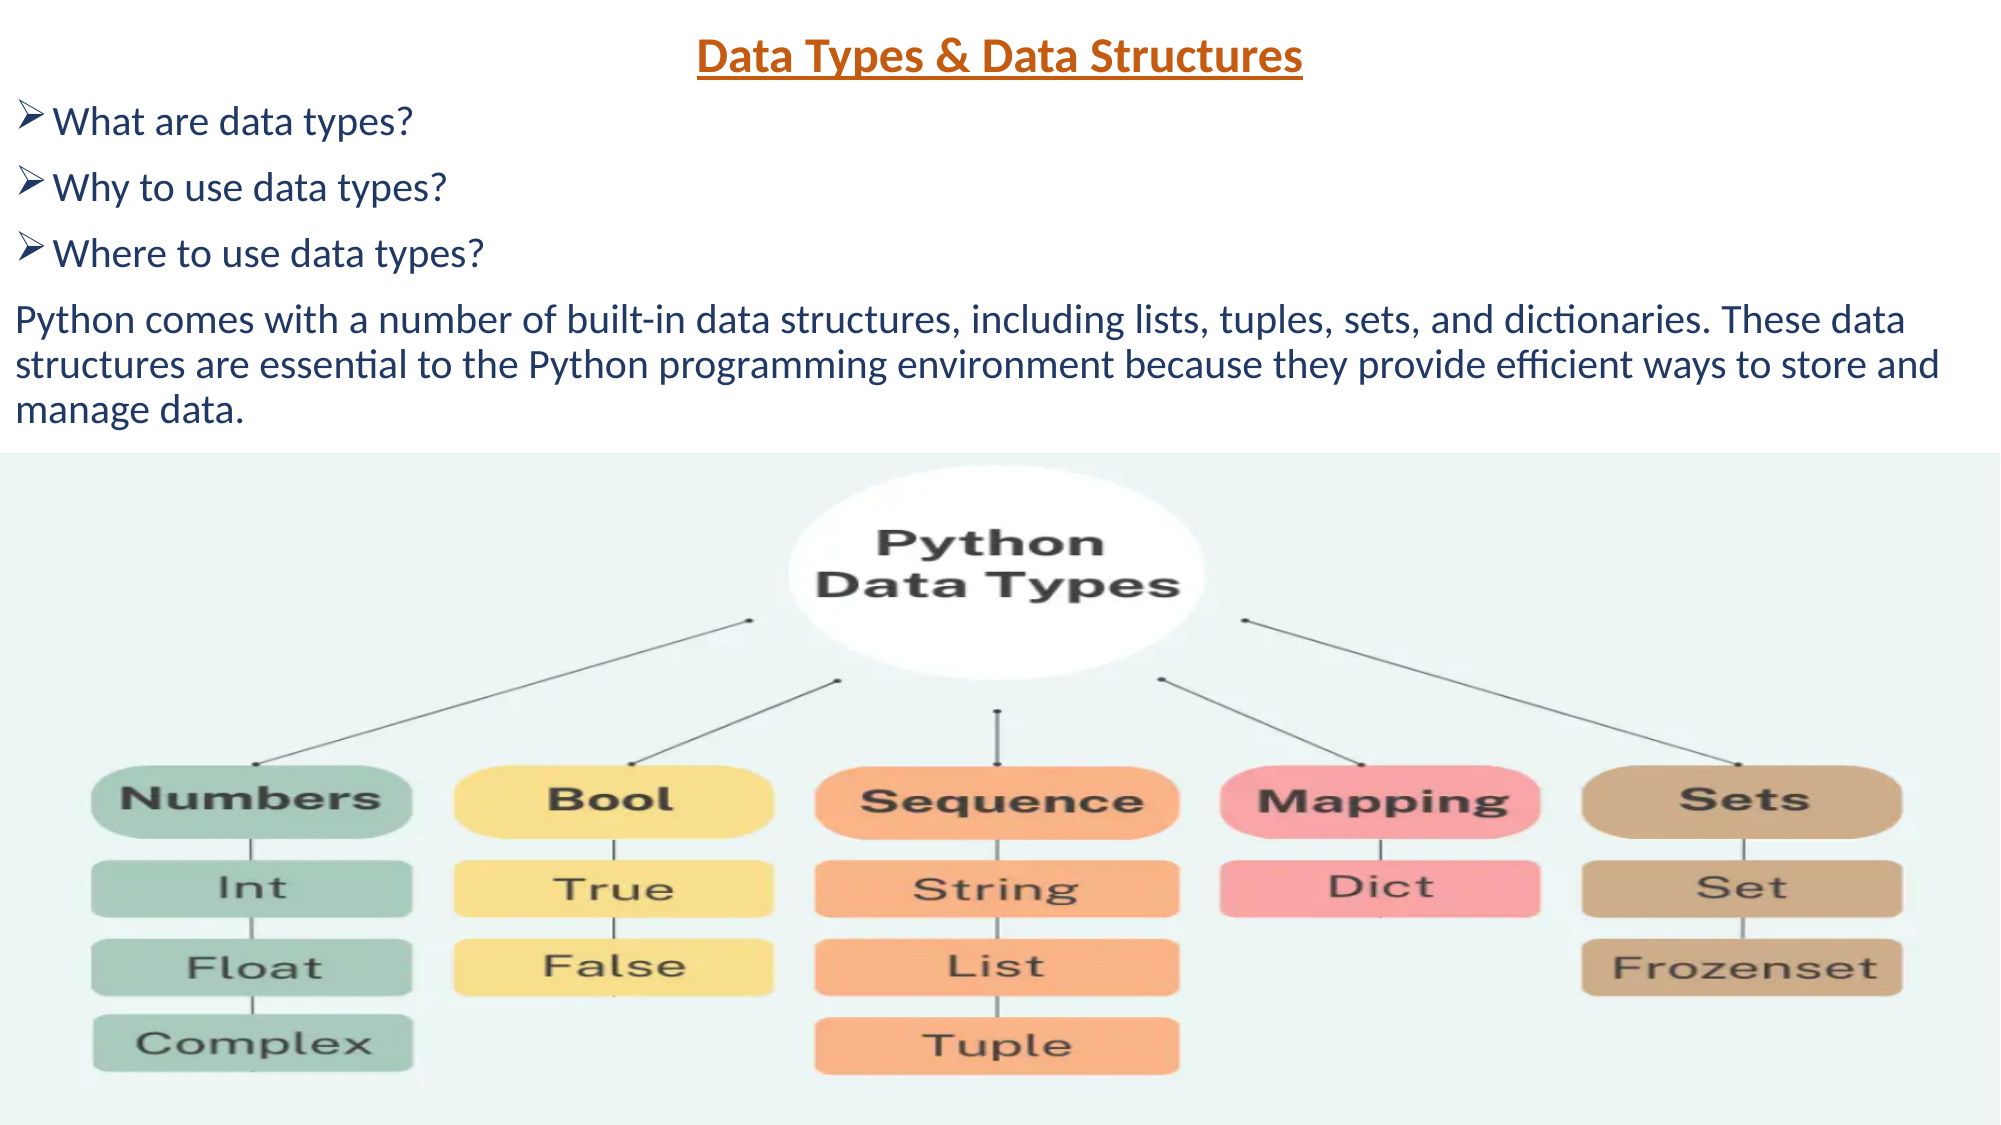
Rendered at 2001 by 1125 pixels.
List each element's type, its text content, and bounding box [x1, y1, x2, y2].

picture [0, 453, 2000, 1125]
list What are data types? Why to use data types? Where to use data types? Python comes with a number of built-in data structures, including lists, tuples, sets, and dictionaries. These data structures are essential to the Python programming environment because they provide efficient ways to store and manage data. [0, 91, 2000, 453]
title Data Types & Data Structures [137, 0, 1863, 91]
